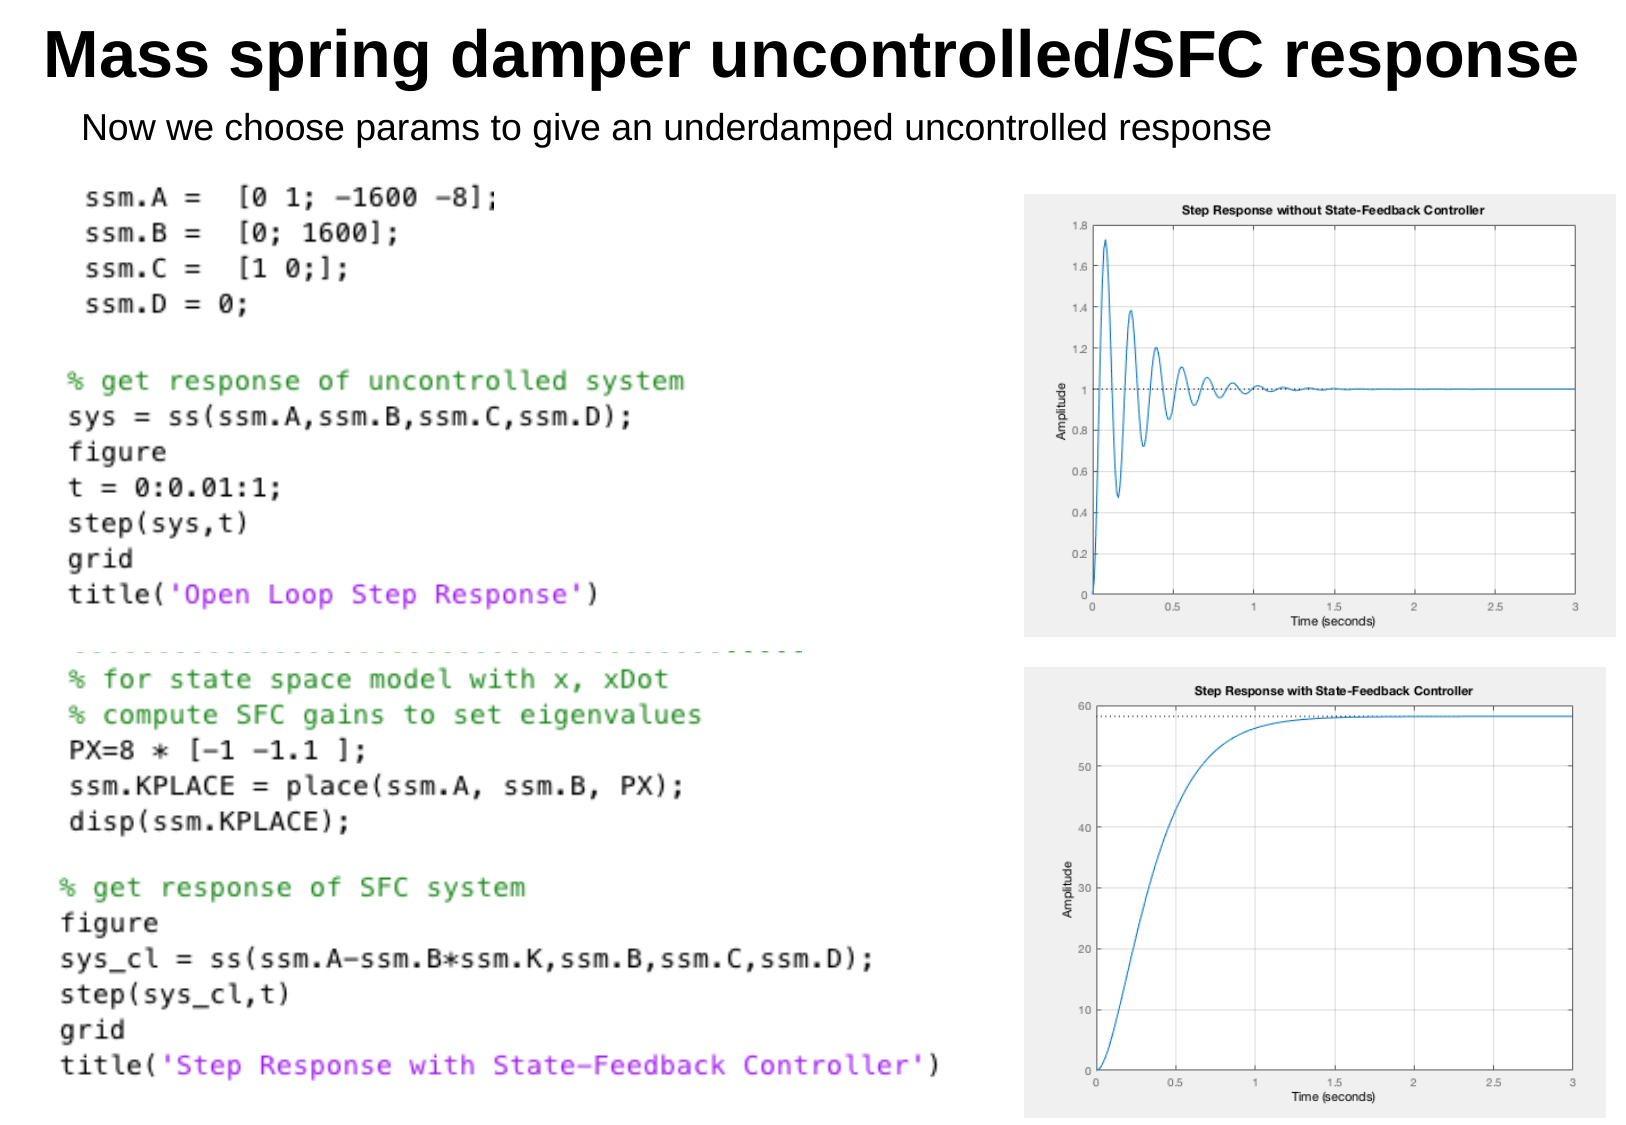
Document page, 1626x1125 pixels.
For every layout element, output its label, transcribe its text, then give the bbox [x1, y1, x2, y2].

picture [1024, 667, 1606, 1118]
text_box Now we choose params to give an underdamped uncontrolled response [66, 96, 1306, 156]
picture [24, 338, 981, 1121]
picture [1024, 194, 1616, 638]
picture [65, 165, 494, 331]
text_box Mass spring damper uncontrolled/SFC response [0, 1, 1625, 100]
